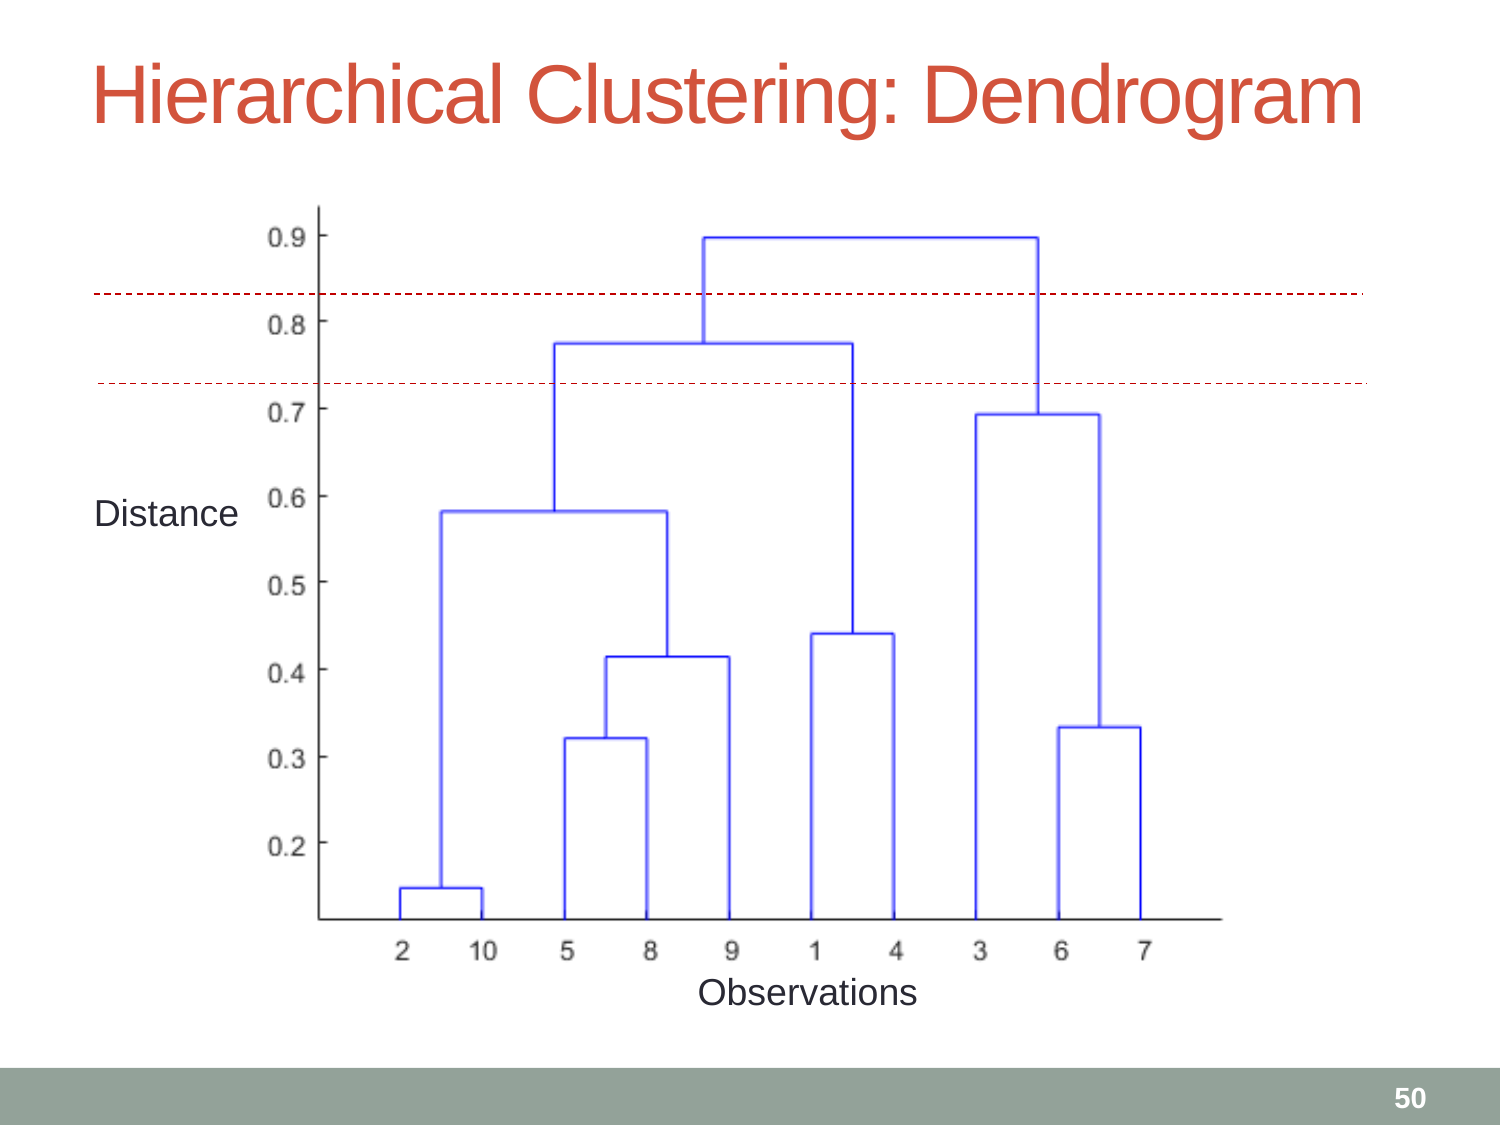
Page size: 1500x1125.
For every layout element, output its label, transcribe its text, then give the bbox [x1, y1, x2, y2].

slide_number 50 [1379, 1069, 1496, 1124]
text_box Distance [78, 481, 163, 541]
picture [166, 295, 1334, 383]
title Hierarchical Clustering: Dendrogram [75, 9, 1425, 172]
picture [166, 384, 1334, 1017]
picture [166, 141, 1334, 293]
